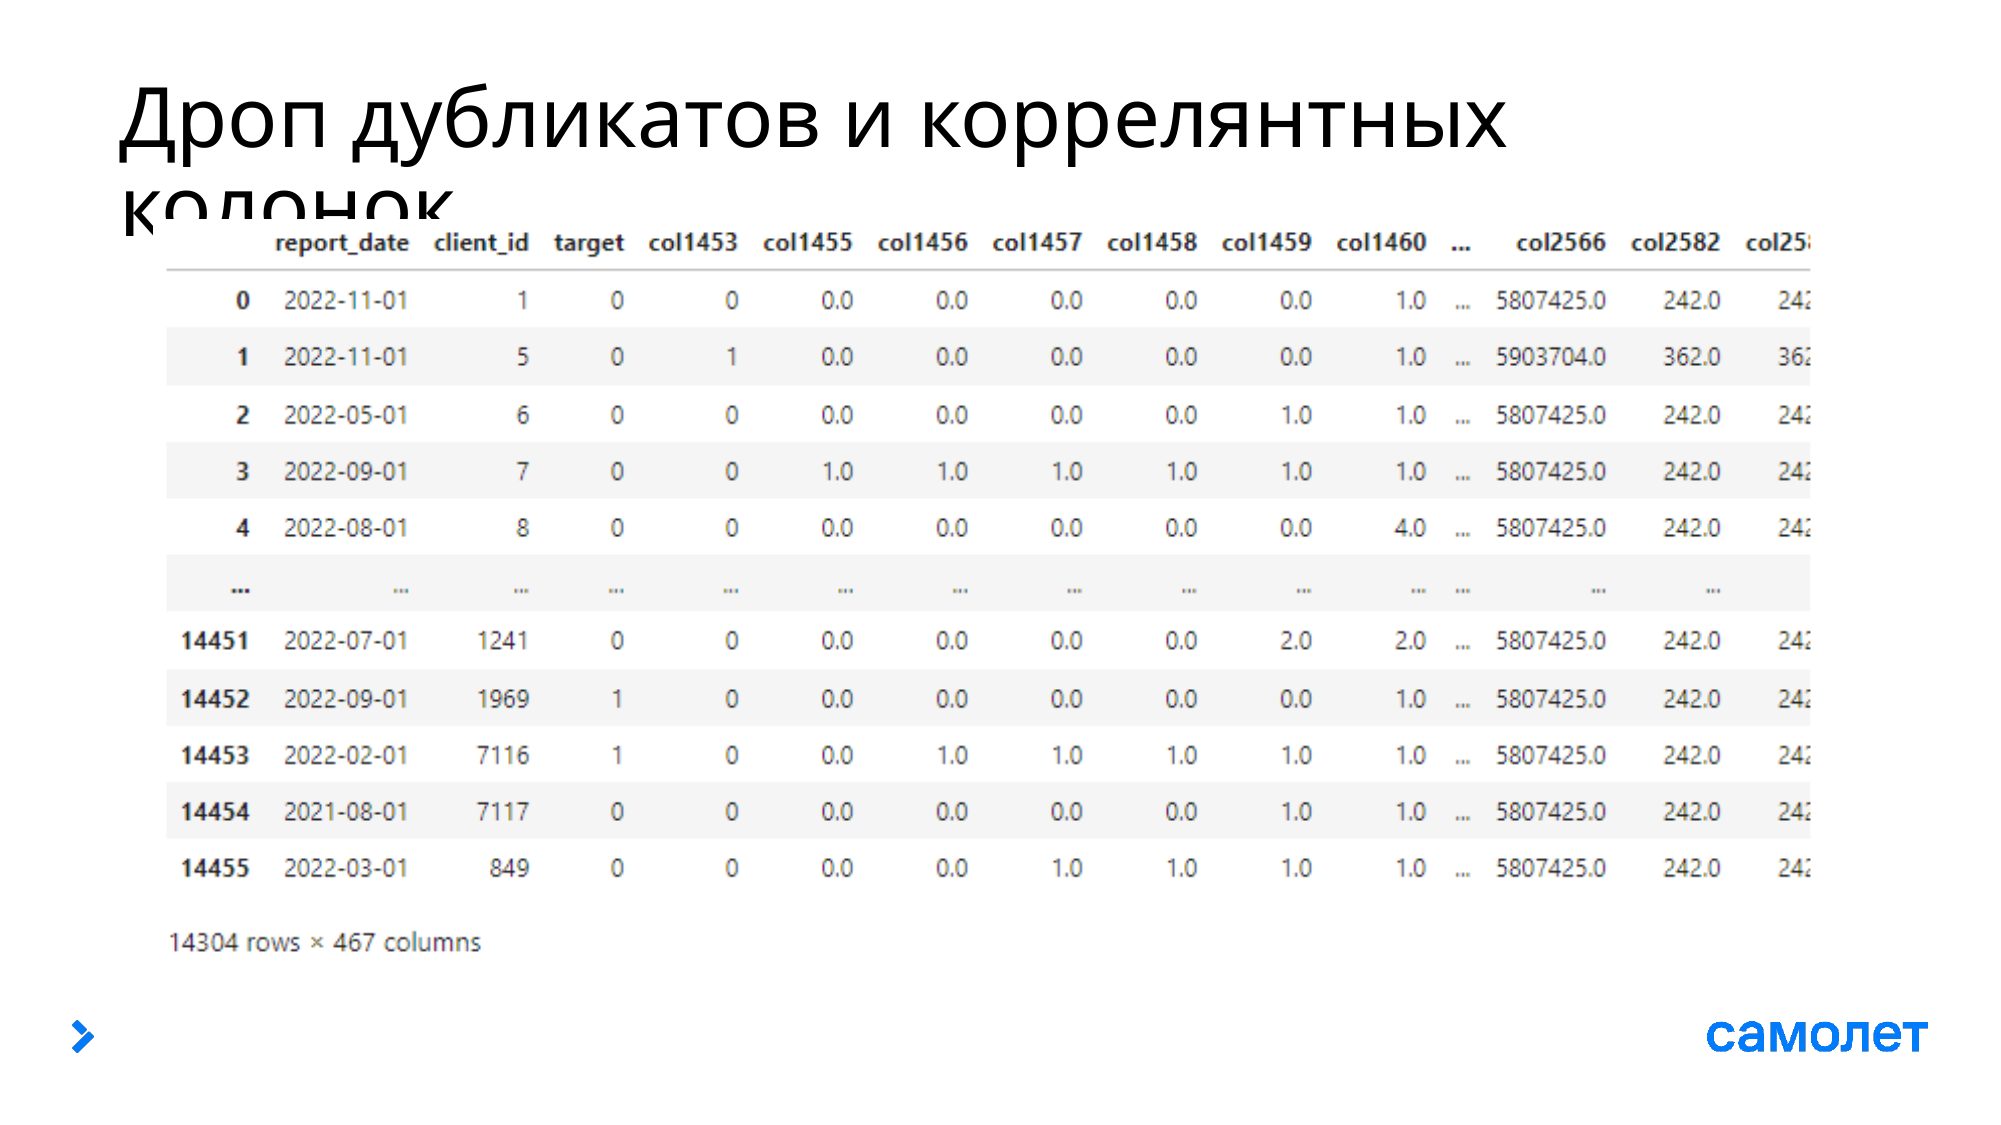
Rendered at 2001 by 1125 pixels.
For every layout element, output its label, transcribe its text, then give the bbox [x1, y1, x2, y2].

picture [153, 219, 1847, 987]
title Дроп дубликатов и коррелянтных колонок [118, 74, 1814, 272]
picture [1707, 1021, 1928, 1052]
picture [72, 1020, 94, 1053]
